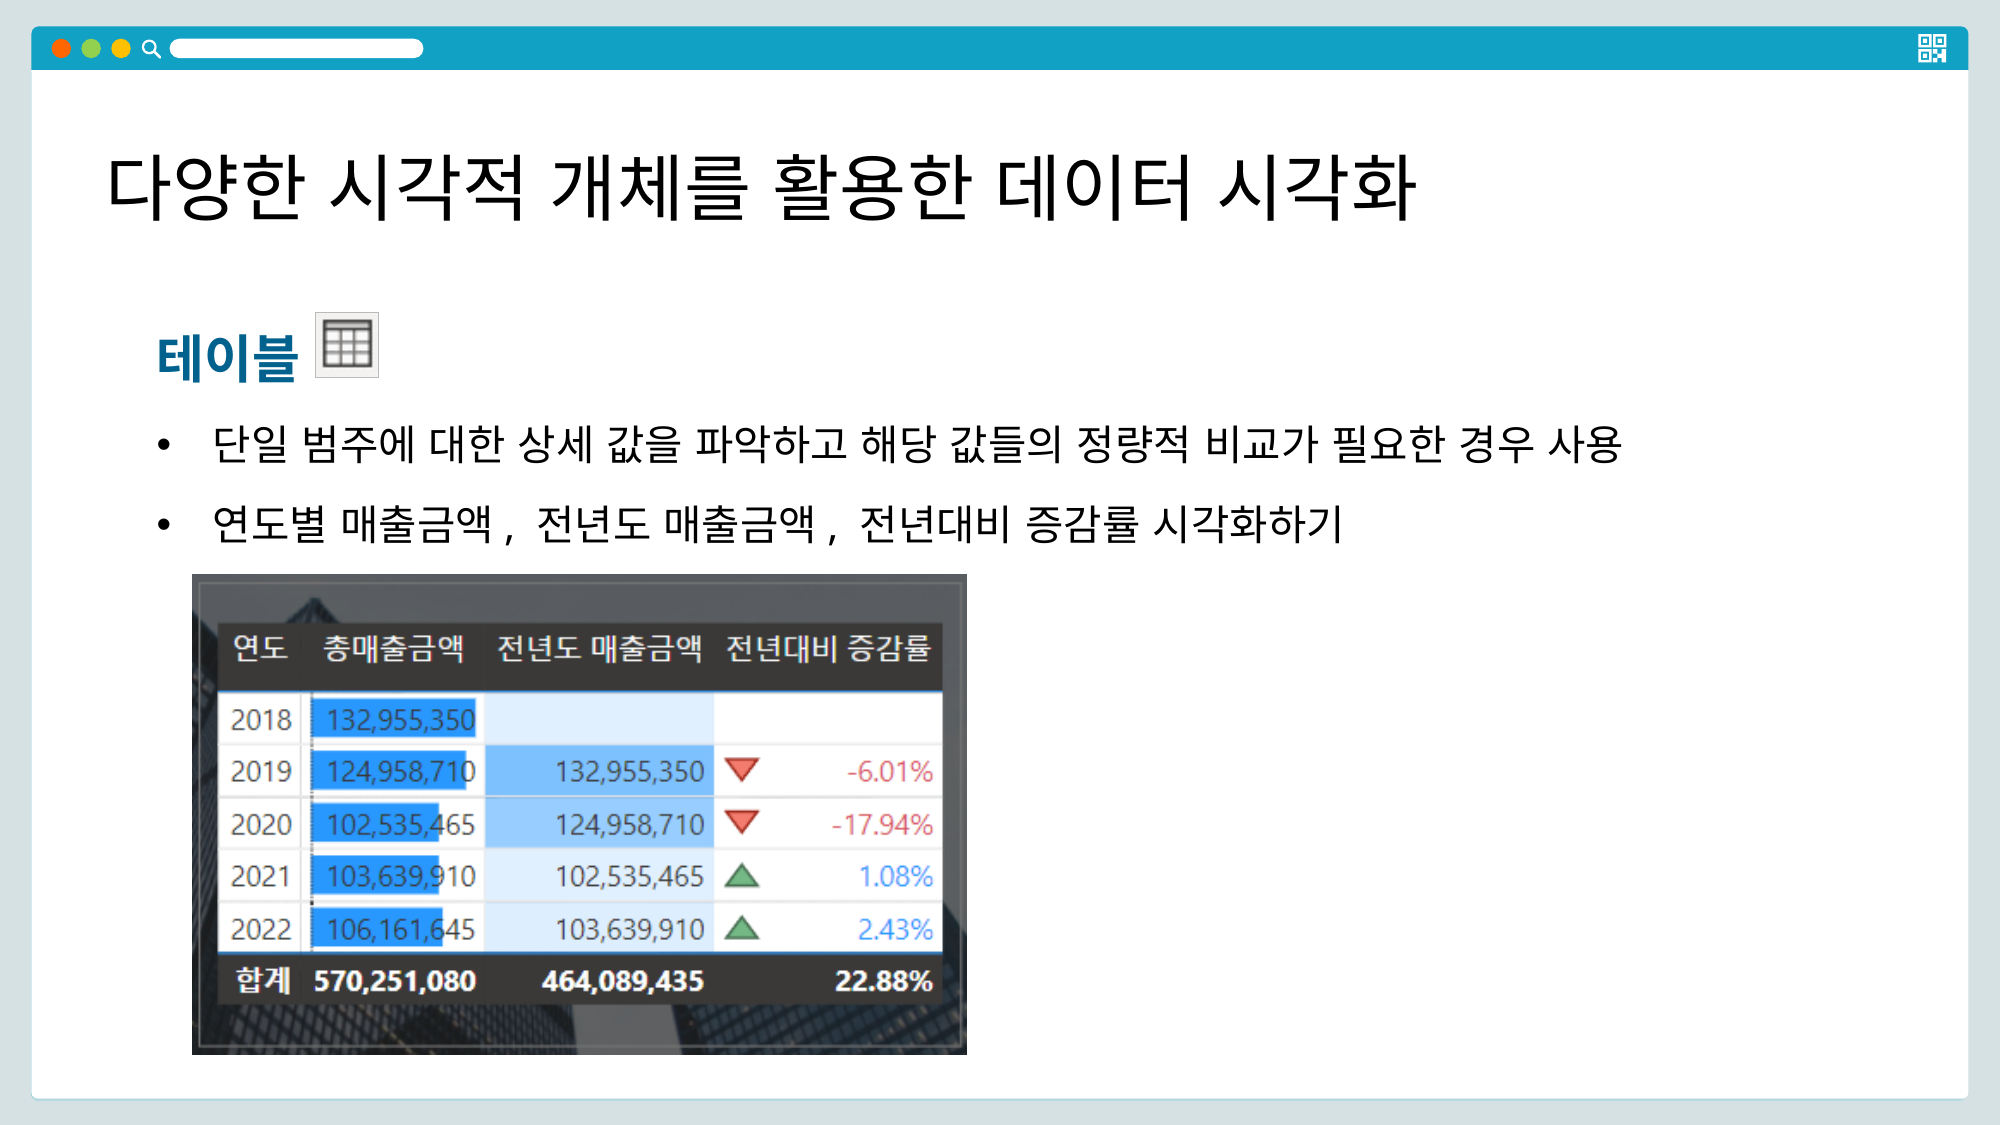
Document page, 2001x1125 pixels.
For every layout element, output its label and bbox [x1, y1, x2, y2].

picture [192, 574, 967, 1055]
text_box [31, 26, 1969, 1099]
picture [314, 312, 379, 378]
